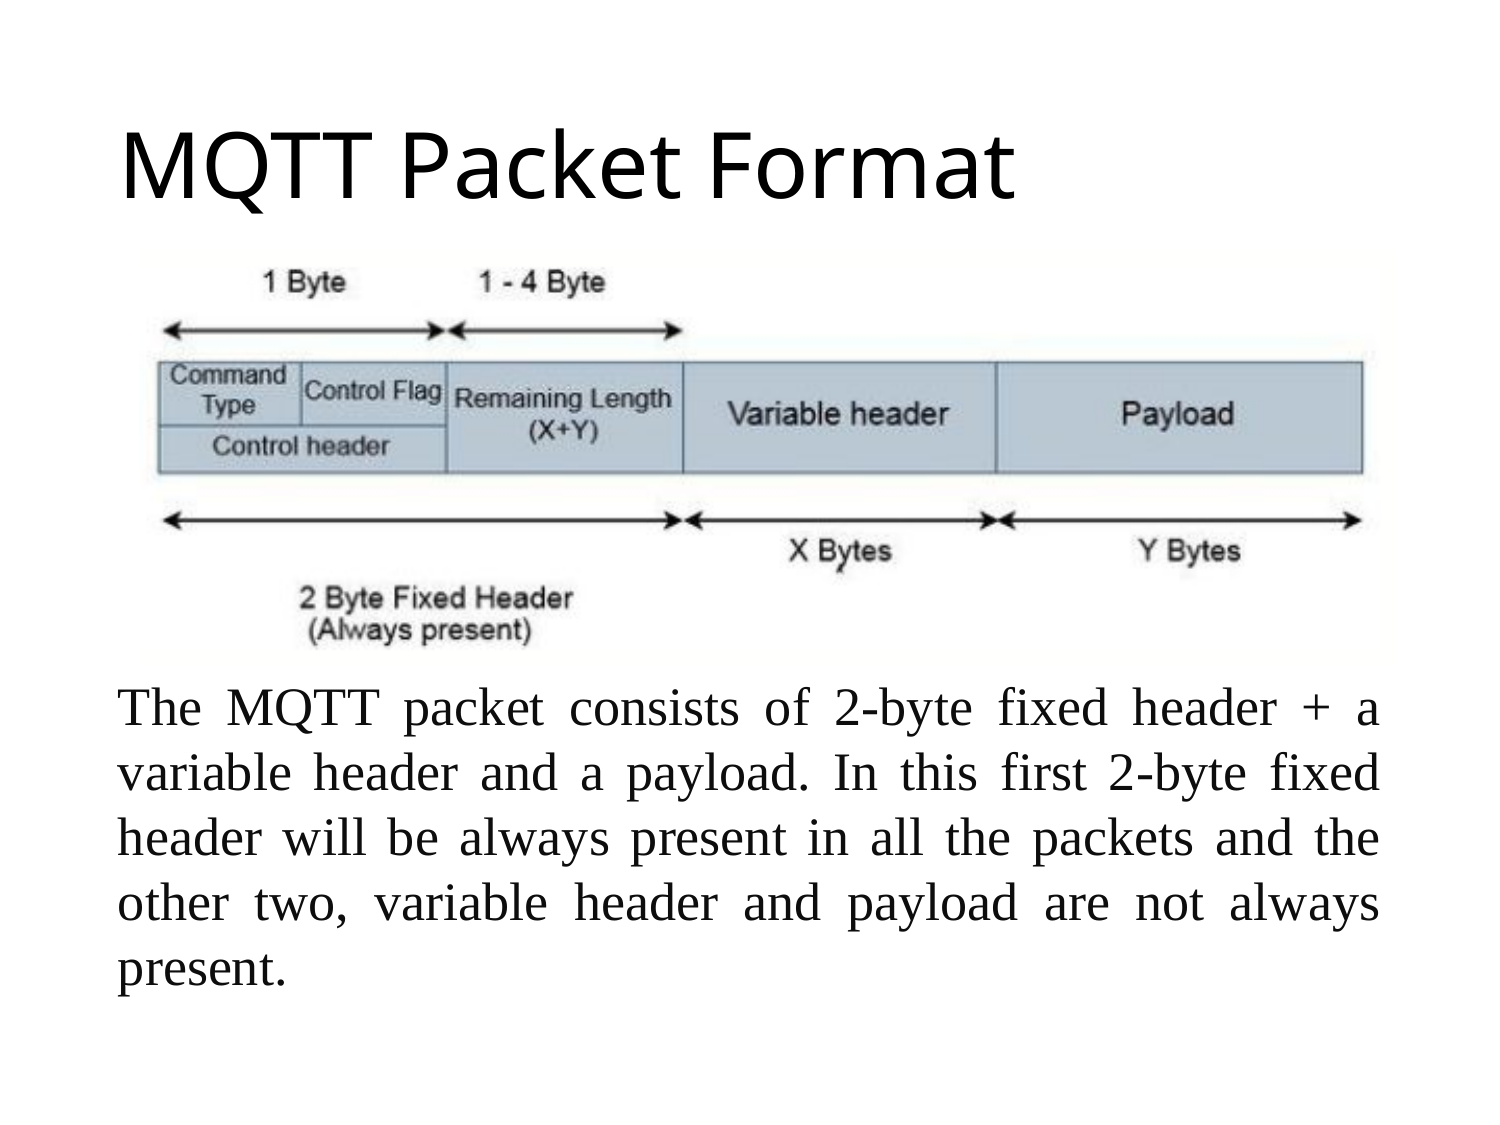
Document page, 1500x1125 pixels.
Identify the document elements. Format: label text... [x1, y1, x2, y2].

title MQTT Packet Format [103, 59, 1397, 278]
text_box The MQTT packet consists of 2-byte fixed header + a variable header and a payload. In this first 2-byte fixed header will be always present in all the packets and the other two, variable header and payload are not always present. [103, 664, 1397, 1004]
picture [139, 249, 1397, 665]
